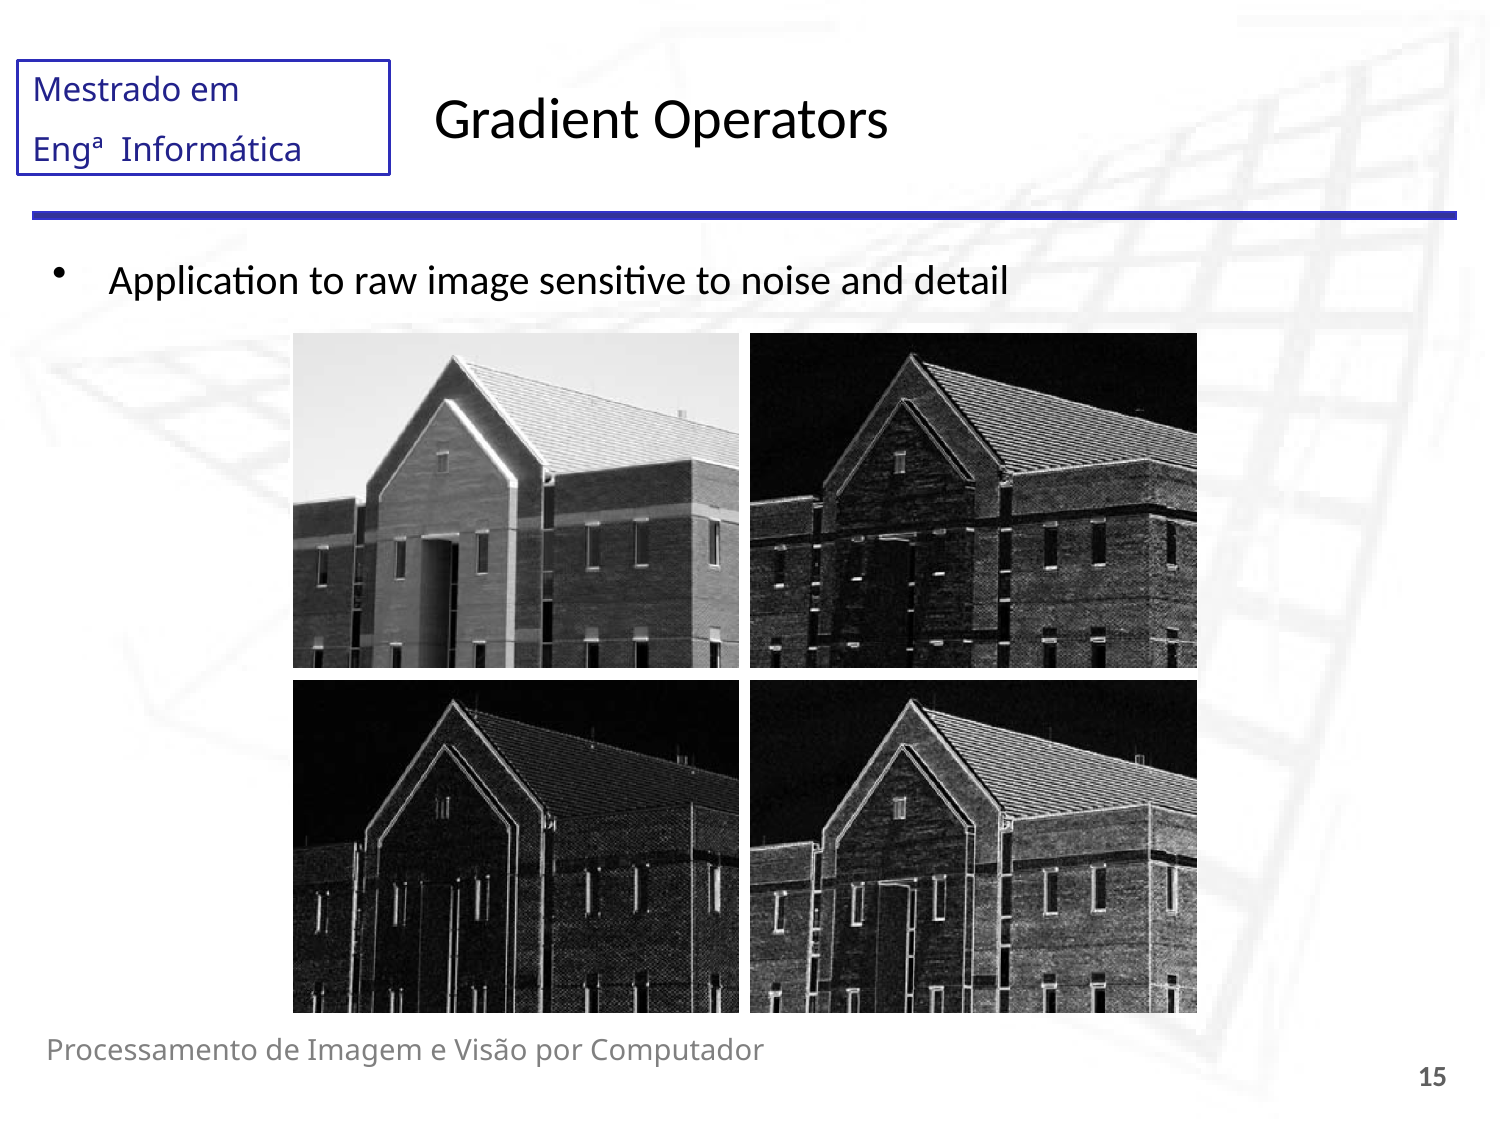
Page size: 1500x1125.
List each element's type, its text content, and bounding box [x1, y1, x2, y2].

slide_number 15 [1299, 1049, 1463, 1125]
picture [0, 0, 1500, 1125]
title Gradient Operators [418, 53, 1450, 178]
list Application to raw image sensitive to noise and detail [36, 244, 1452, 321]
footer Processamento de Imagem e Visão por Computador [30, 1023, 827, 1099]
